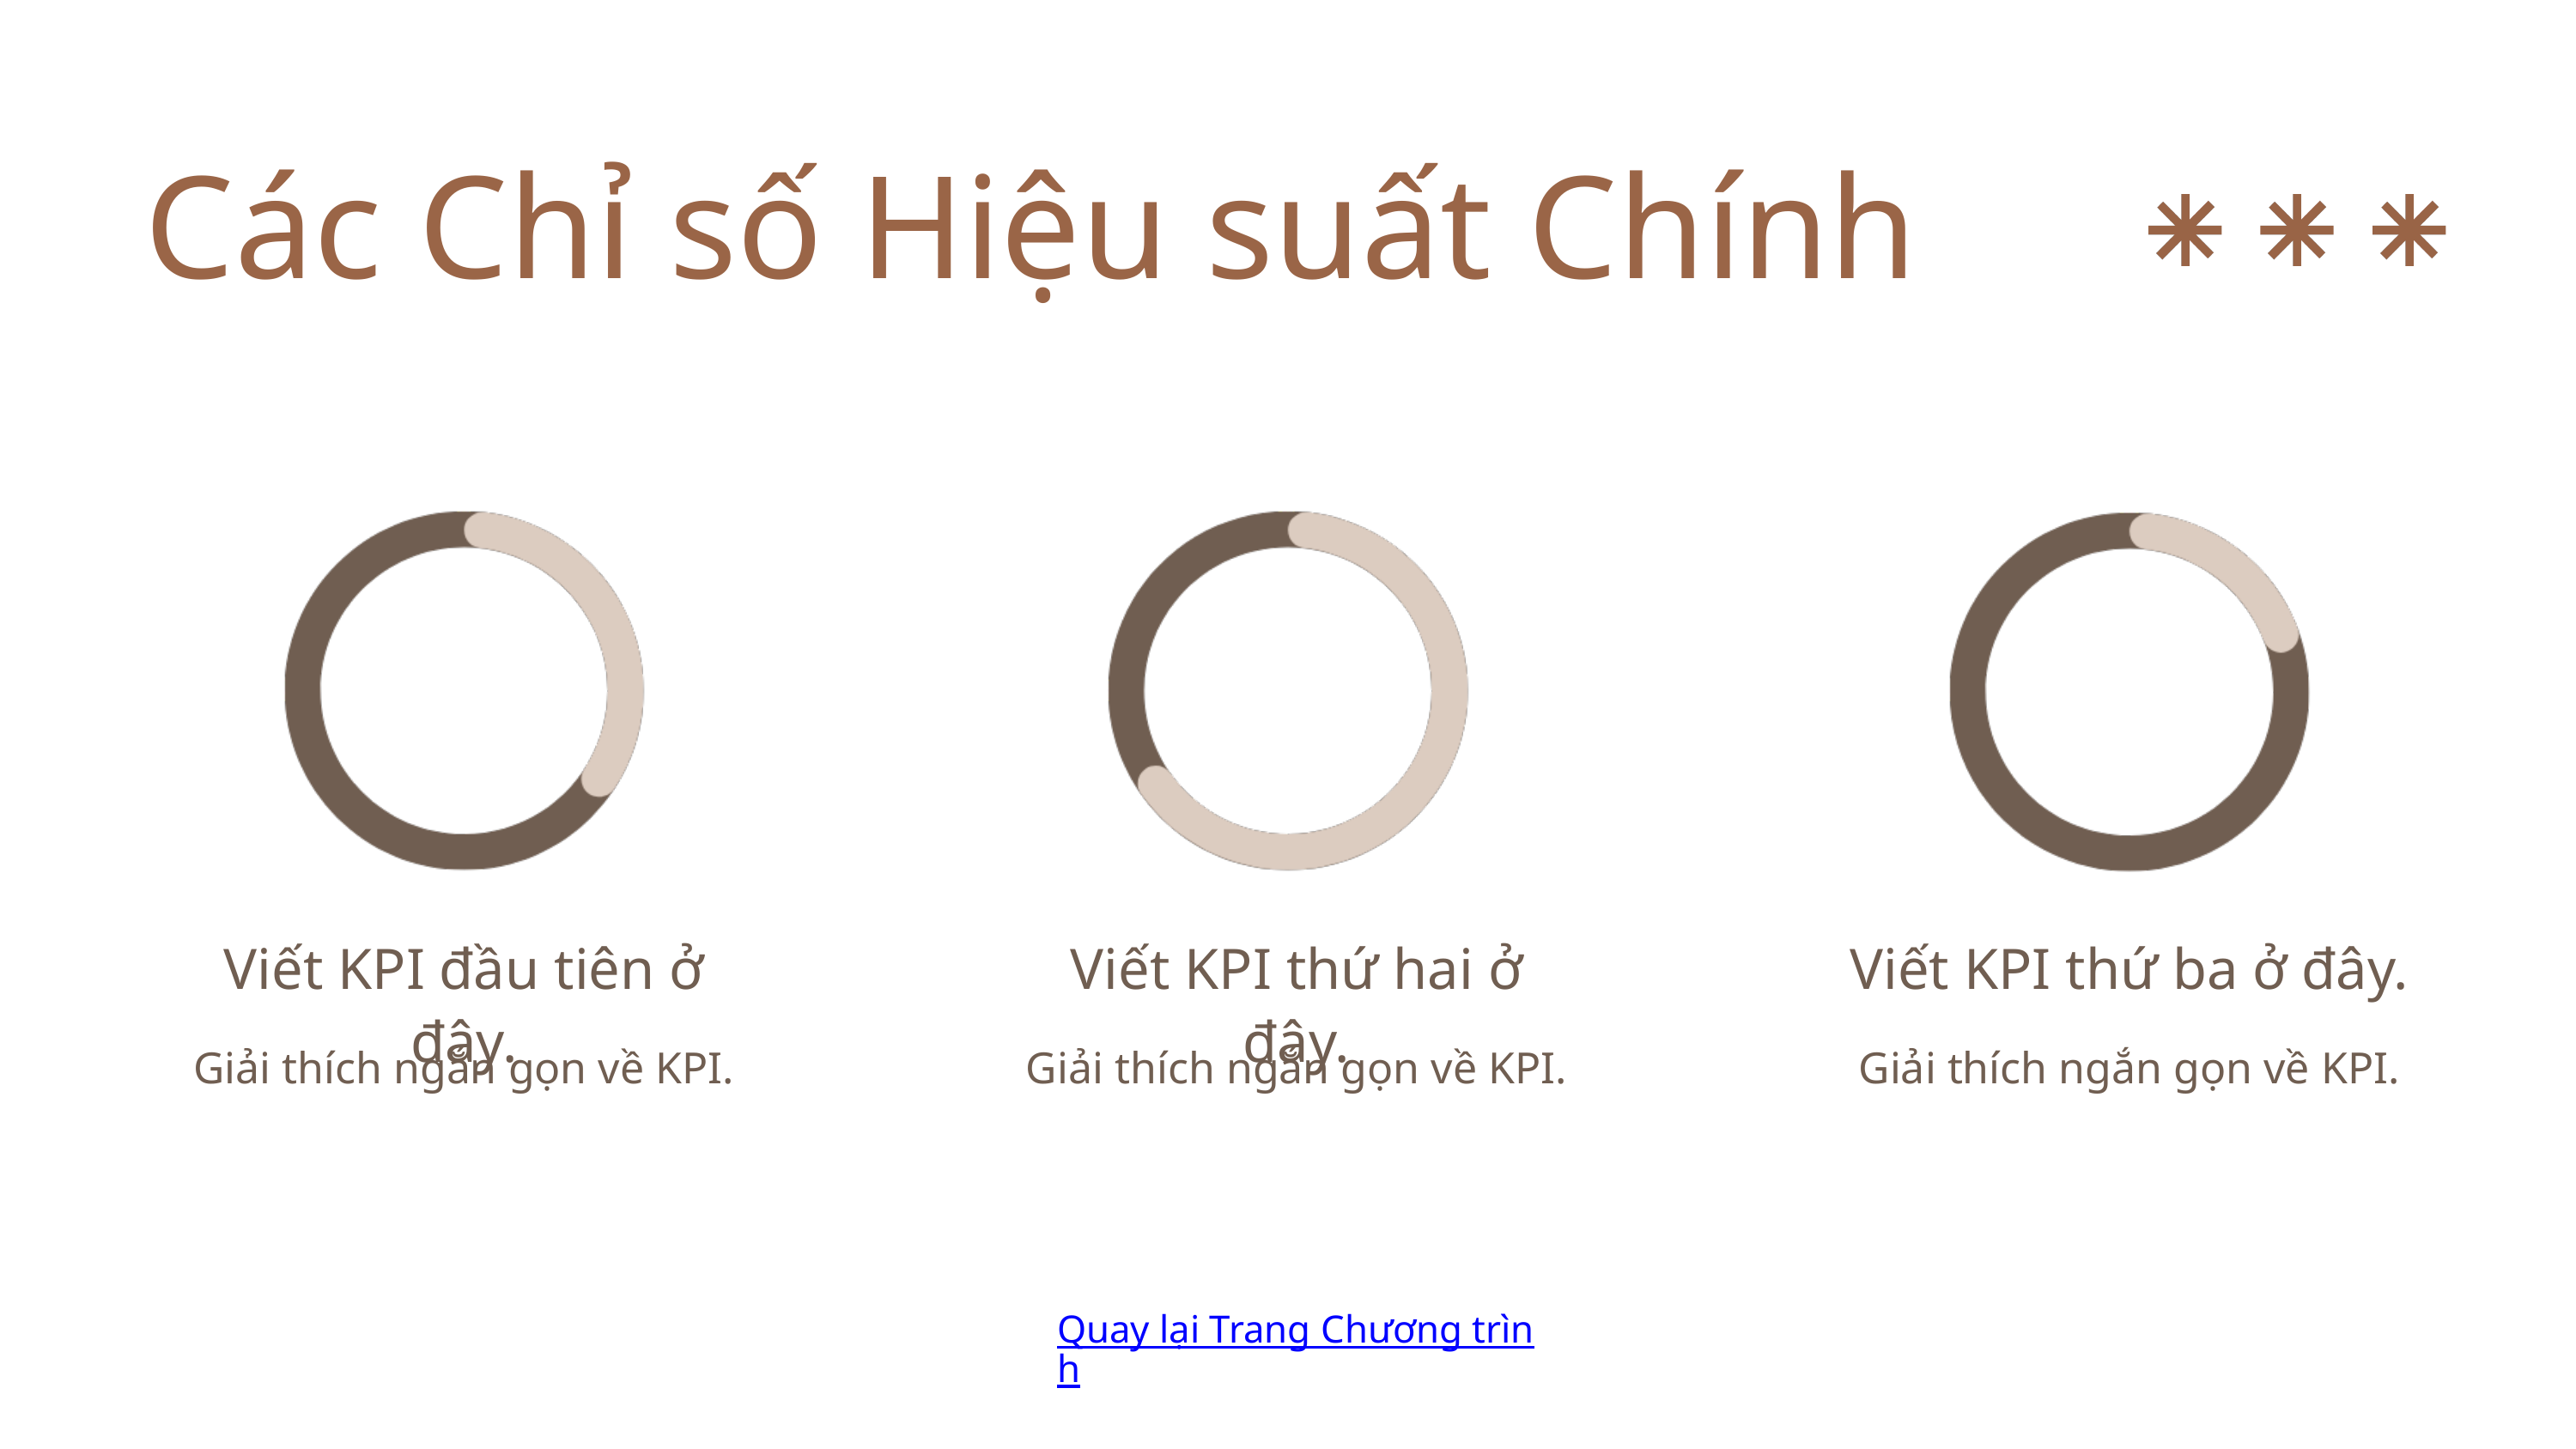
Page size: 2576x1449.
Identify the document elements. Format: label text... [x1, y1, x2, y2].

picture [1914, 475, 2345, 906]
text_box Quay lại Trang Chương trình [1057, 1304, 1537, 1357]
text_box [1014, 931, 1579, 1091]
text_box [182, 931, 746, 1091]
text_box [1847, 931, 2412, 1091]
picture [1072, 475, 1504, 906]
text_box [2148, 194, 2446, 266]
picture [248, 475, 679, 906]
text_box Các Chỉ số Hiệu suất Chính [144, 165, 2014, 307]
